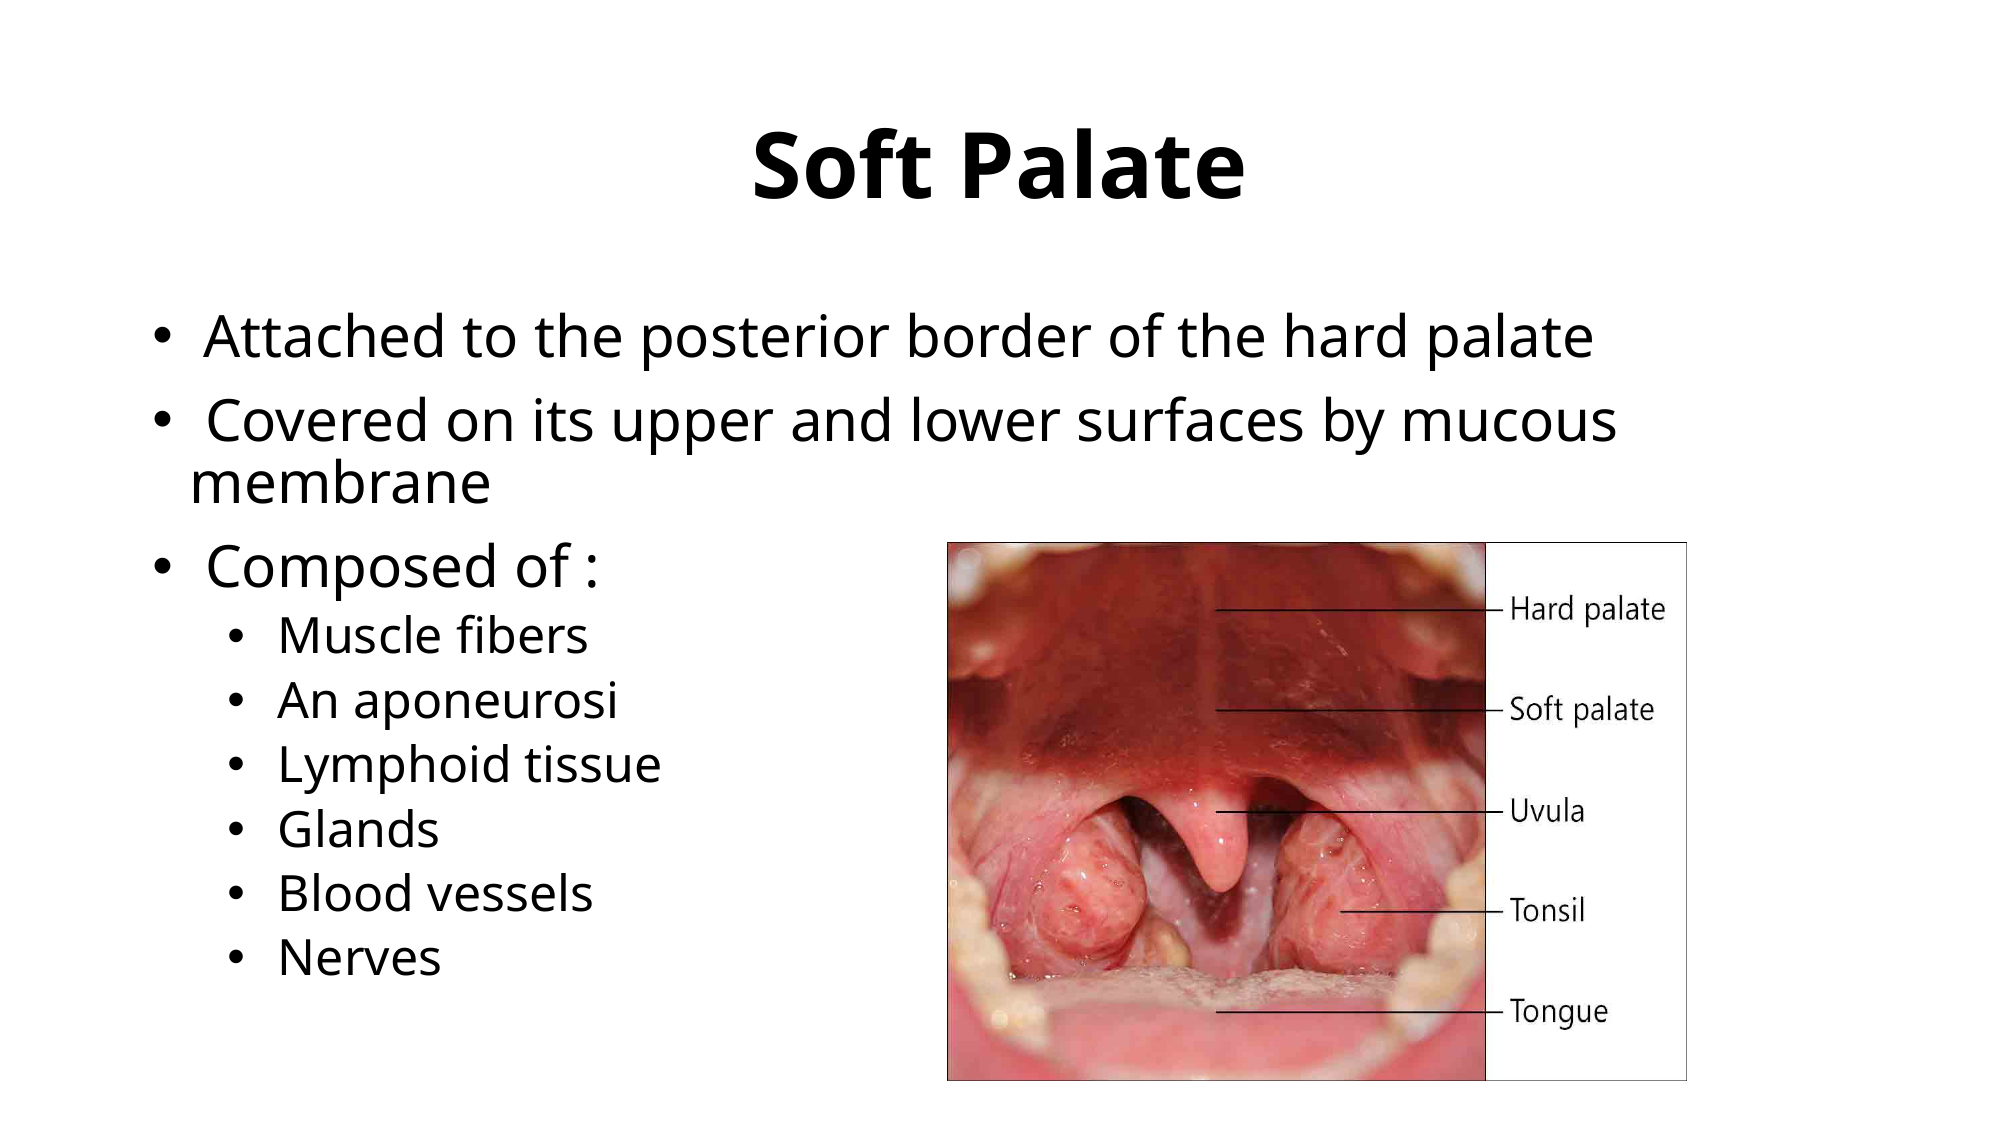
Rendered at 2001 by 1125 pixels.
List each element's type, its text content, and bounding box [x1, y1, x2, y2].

title Soft Palate [137, 59, 1863, 278]
picture [947, 542, 1687, 1081]
list Attached to the posterior border of the hard palate Covered on its upper and lower surfaces by mucous membrane Composed of : Muscle fibers An aponeurosi Lymphoid tissue Glands Blood vessels Nerves [137, 299, 1863, 1014]
